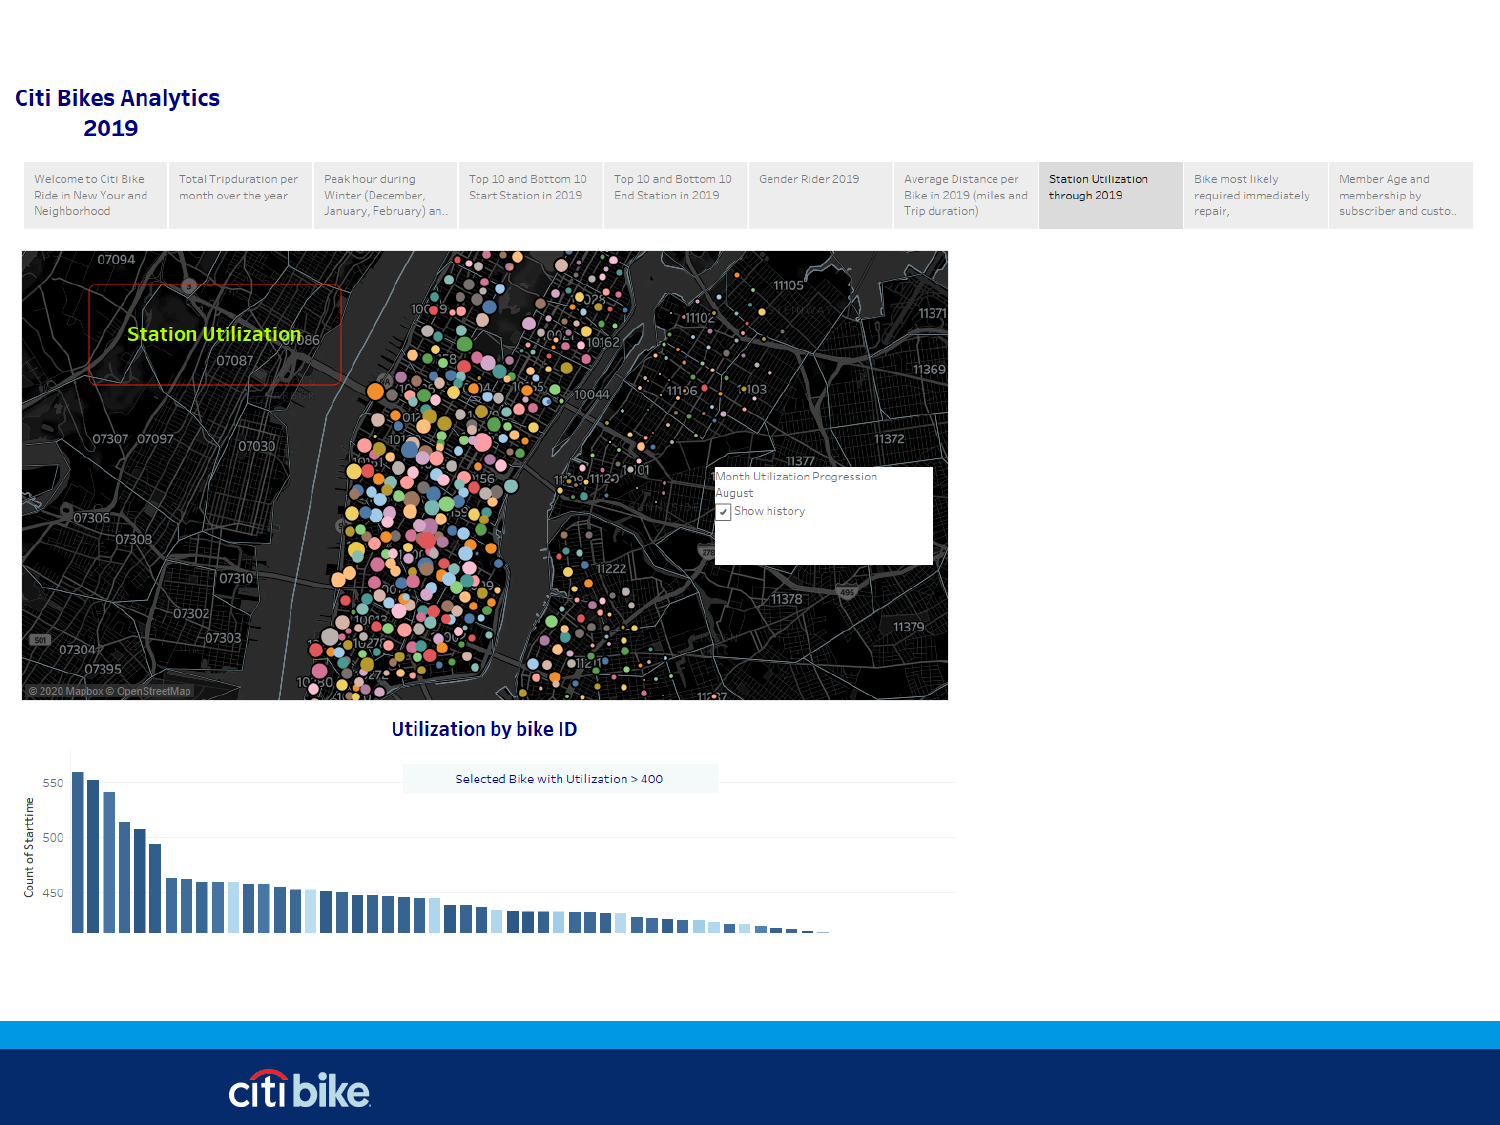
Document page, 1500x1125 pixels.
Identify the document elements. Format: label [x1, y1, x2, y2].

picture [0, 69, 1495, 933]
picture [0, 1050, 1500, 1125]
